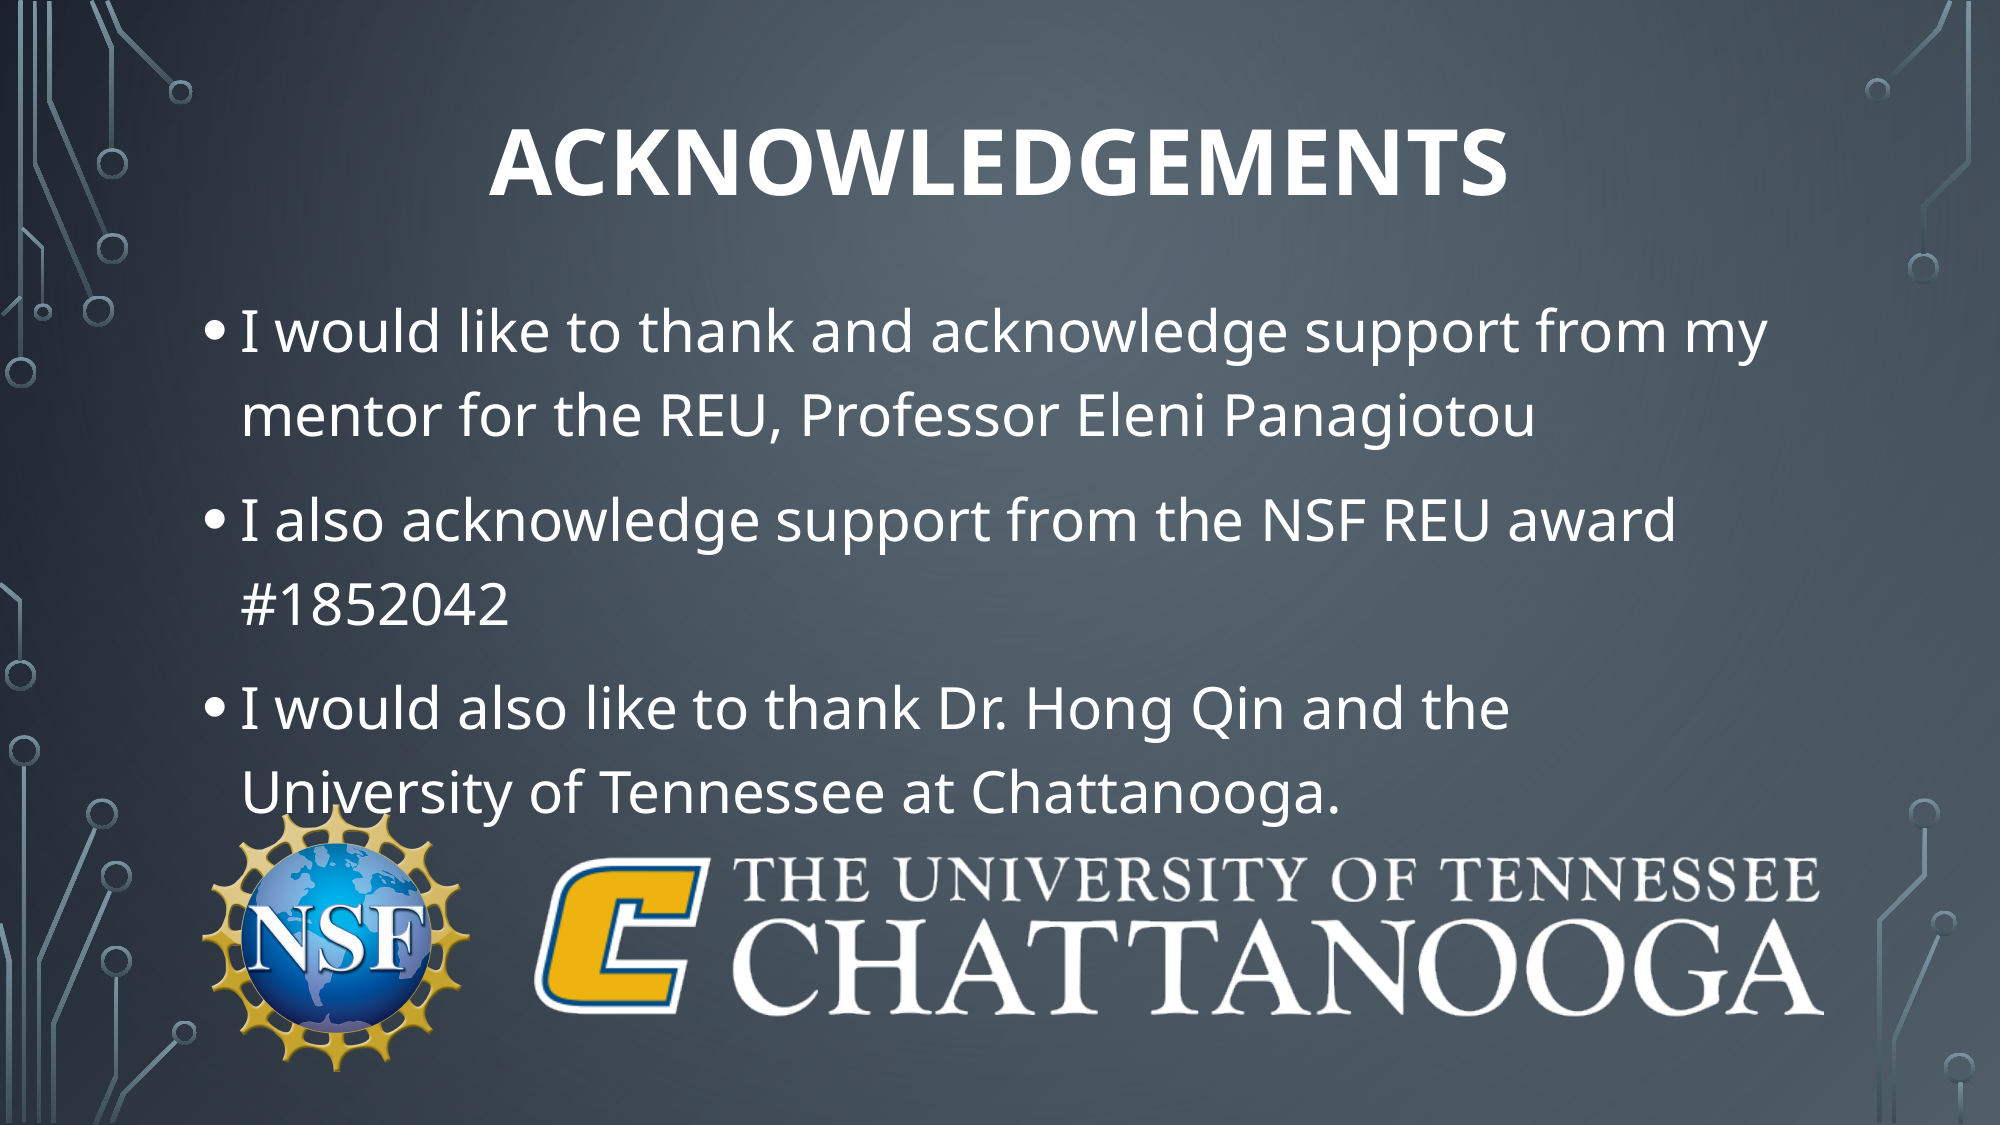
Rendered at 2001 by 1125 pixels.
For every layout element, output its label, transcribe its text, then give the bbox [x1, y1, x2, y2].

title Acknowledgements [0, 27, 2000, 305]
picture [534, 838, 1824, 1036]
picture [198, 798, 474, 1076]
list I would like to thank and acknowledge support from my mentor for the REU, Professor Eleni Panagiotou I also acknowledge support from the NSF REU award #1852042 I would also like to thank Dr. Hong Qin and the University of Tennessee at Chattanooga. [187, 273, 1813, 842]
